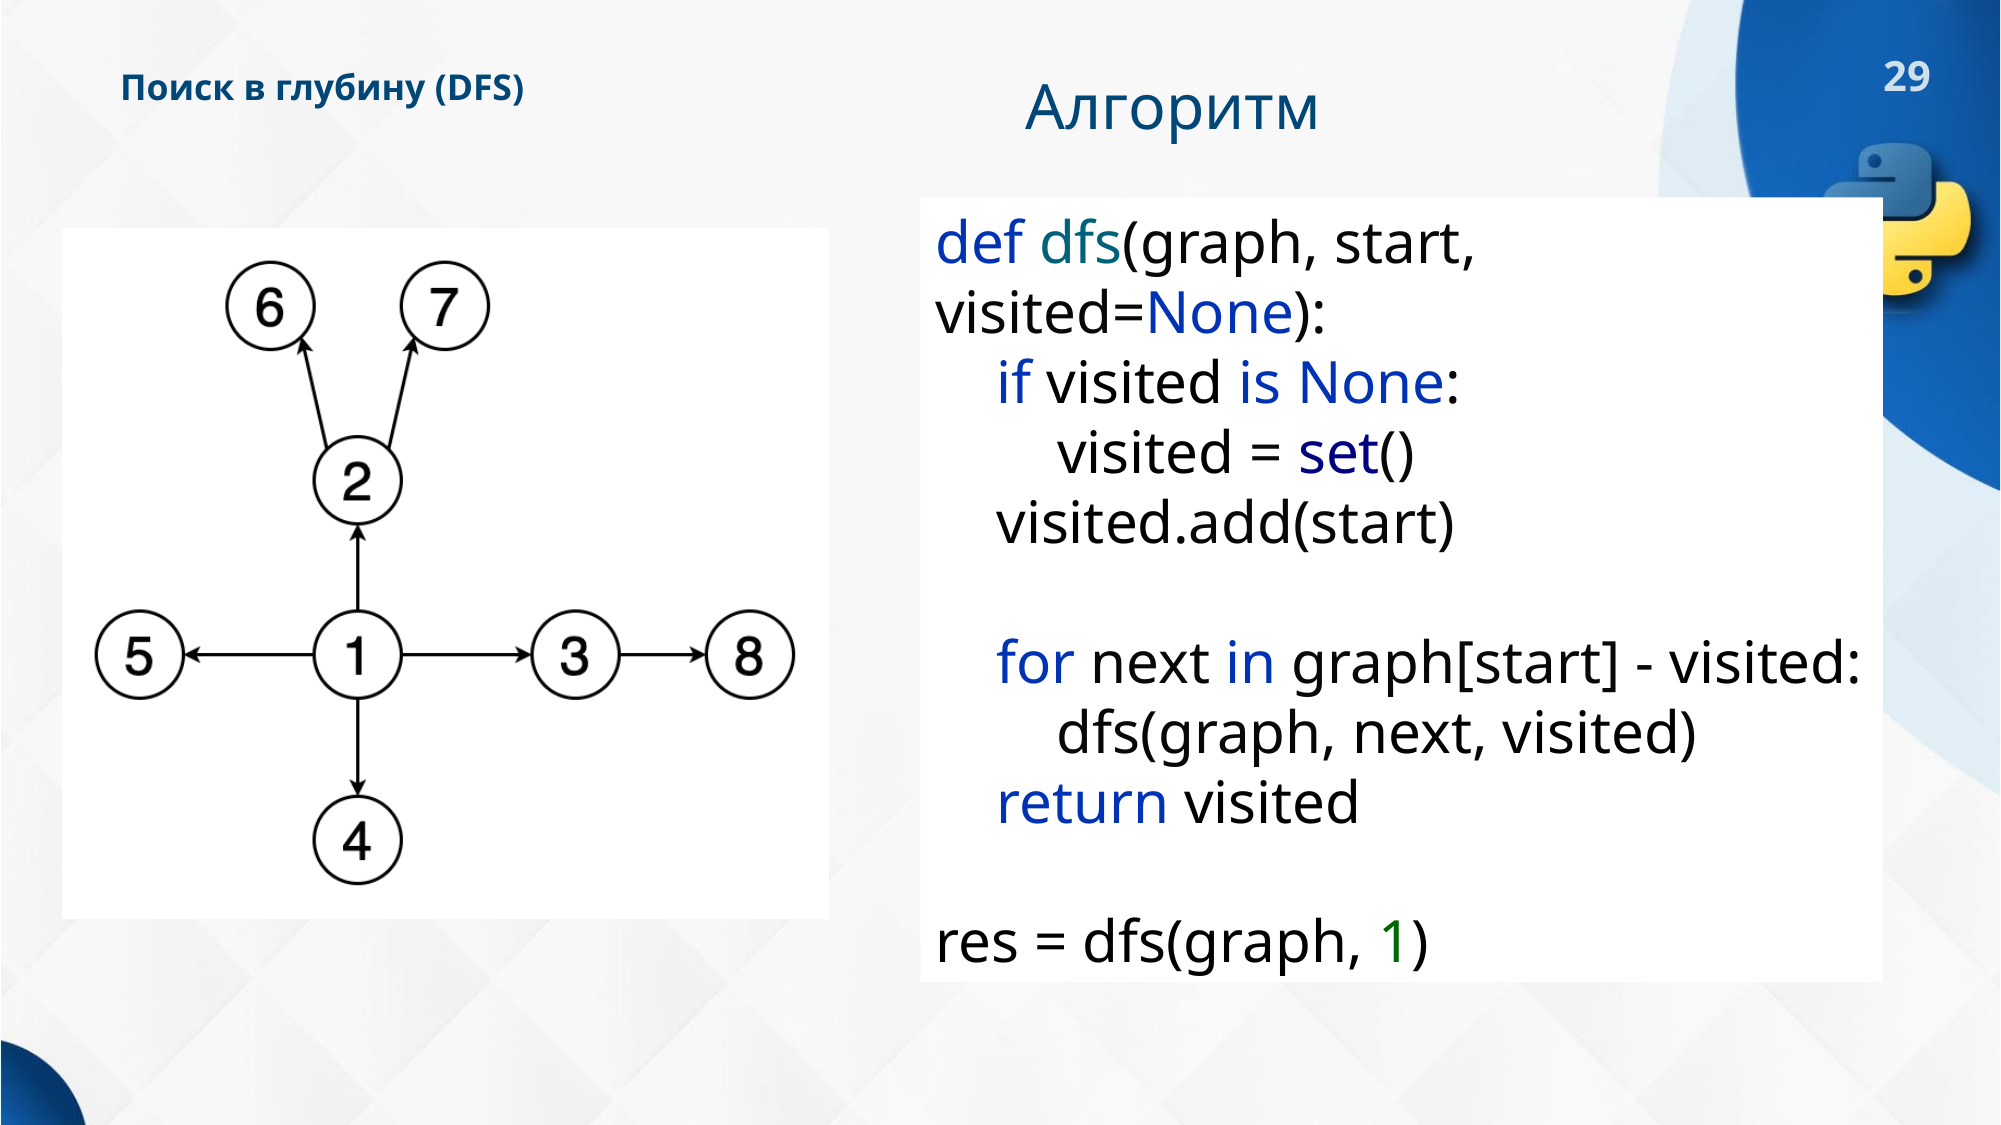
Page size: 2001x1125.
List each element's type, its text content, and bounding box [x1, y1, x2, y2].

title Поиск в глубину (DFS) [105, 57, 782, 158]
picture [0, 0, 2001, 1125]
text_box Алгоритм [1011, 59, 1575, 160]
text_box def dfs(graph, start, visited=None): if visited is None: visited = set() visited.add(start) for next in graph[start] - visited: dfs(graph, next, visited) return visited res = dfs(graph, 1) [920, 197, 1883, 983]
